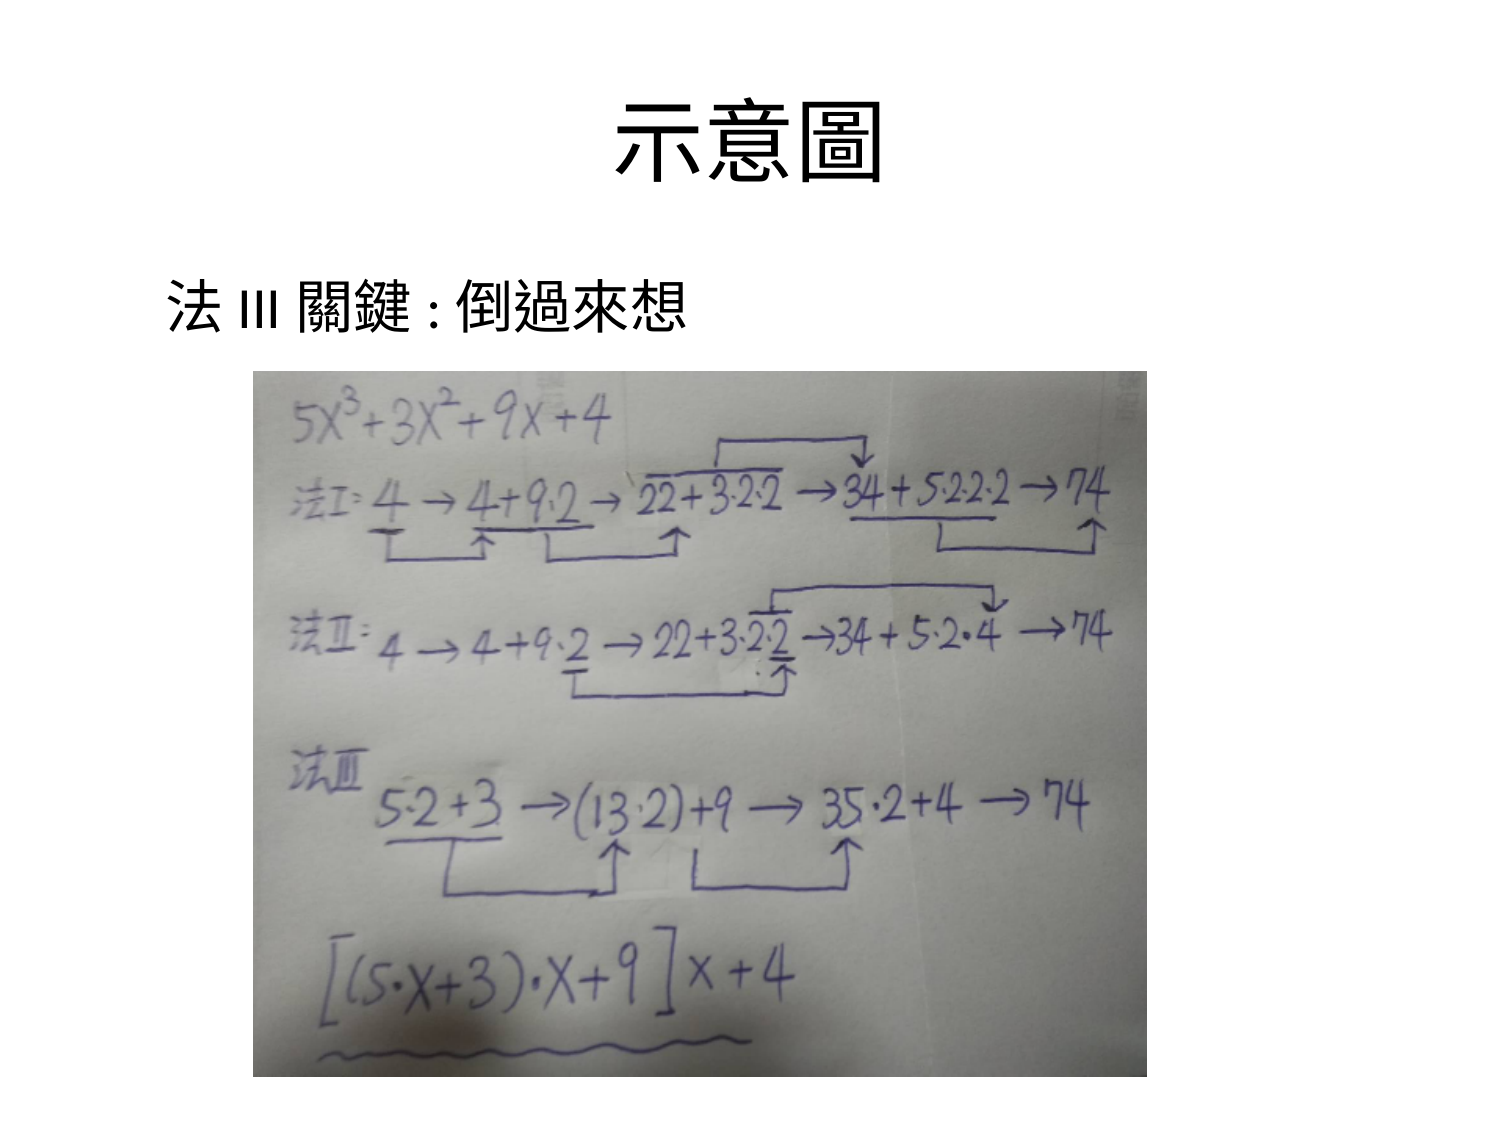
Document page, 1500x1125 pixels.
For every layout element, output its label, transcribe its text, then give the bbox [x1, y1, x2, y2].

title 示意圖 [75, 45, 1425, 233]
picture [253, 371, 1147, 1077]
list 法III關鍵:倒過來想 [75, 262, 1425, 1005]
